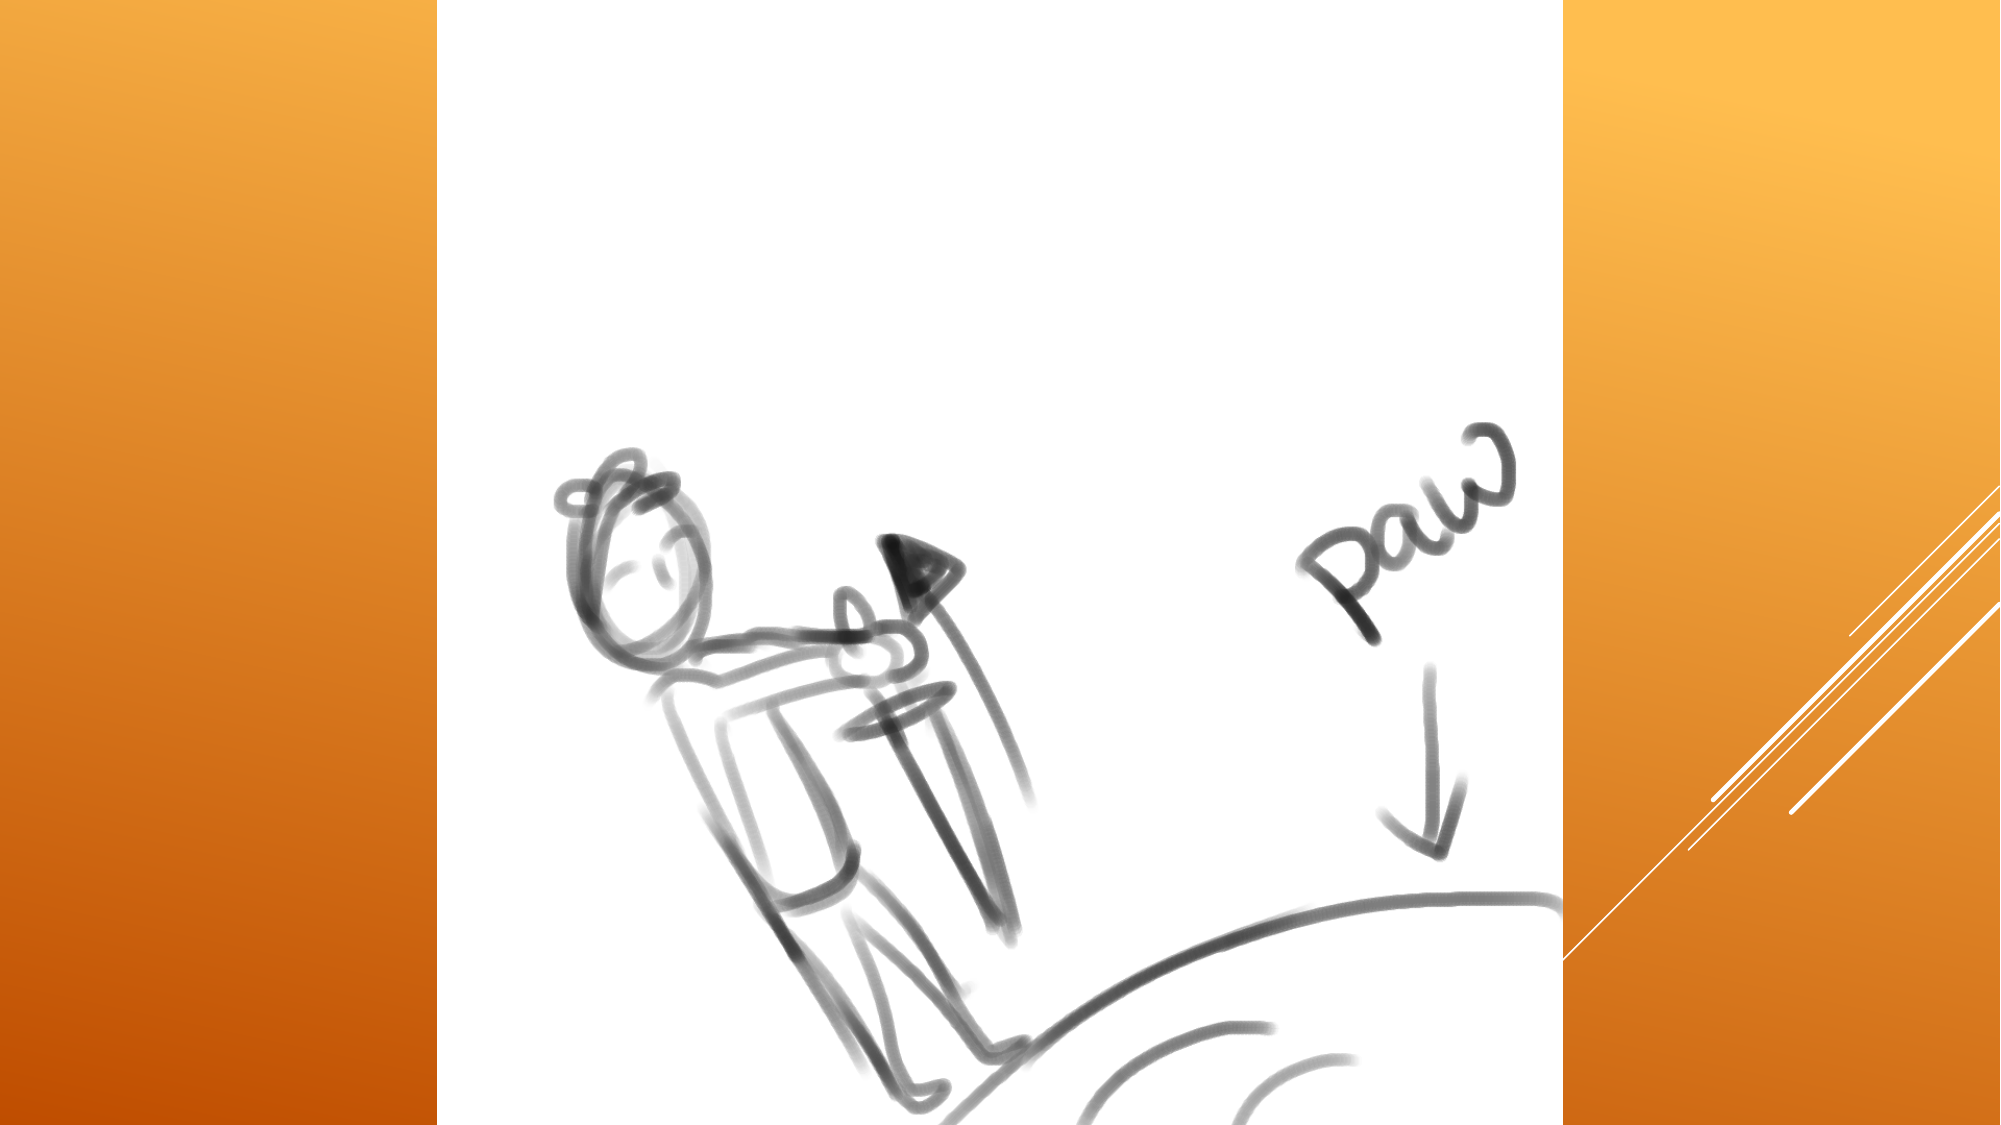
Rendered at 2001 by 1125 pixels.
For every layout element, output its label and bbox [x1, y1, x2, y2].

picture [437, 0, 1563, 1125]
